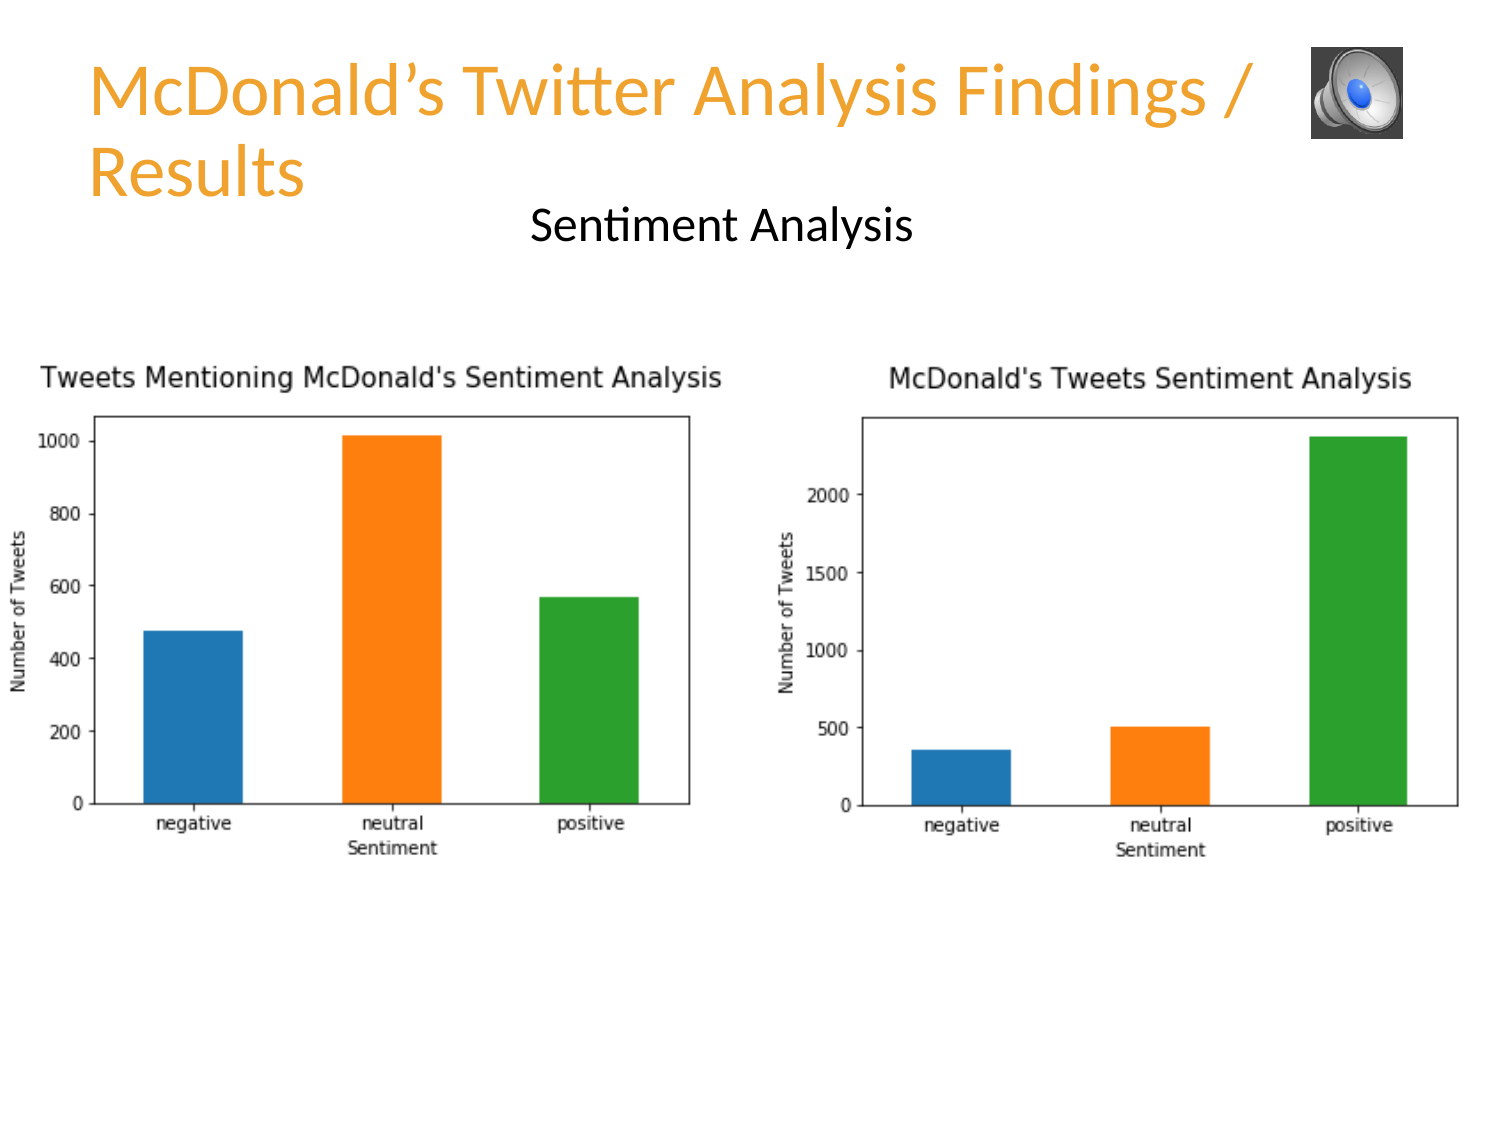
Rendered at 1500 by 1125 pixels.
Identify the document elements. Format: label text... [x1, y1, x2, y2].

picture [767, 355, 1475, 873]
title McDonald’s Twitter Analysis Findings / Results [80, 0, 1407, 269]
picture [0, 353, 736, 871]
picture [1310, 45, 1405, 140]
text_box Sentiment Analysis [522, 183, 1435, 259]
